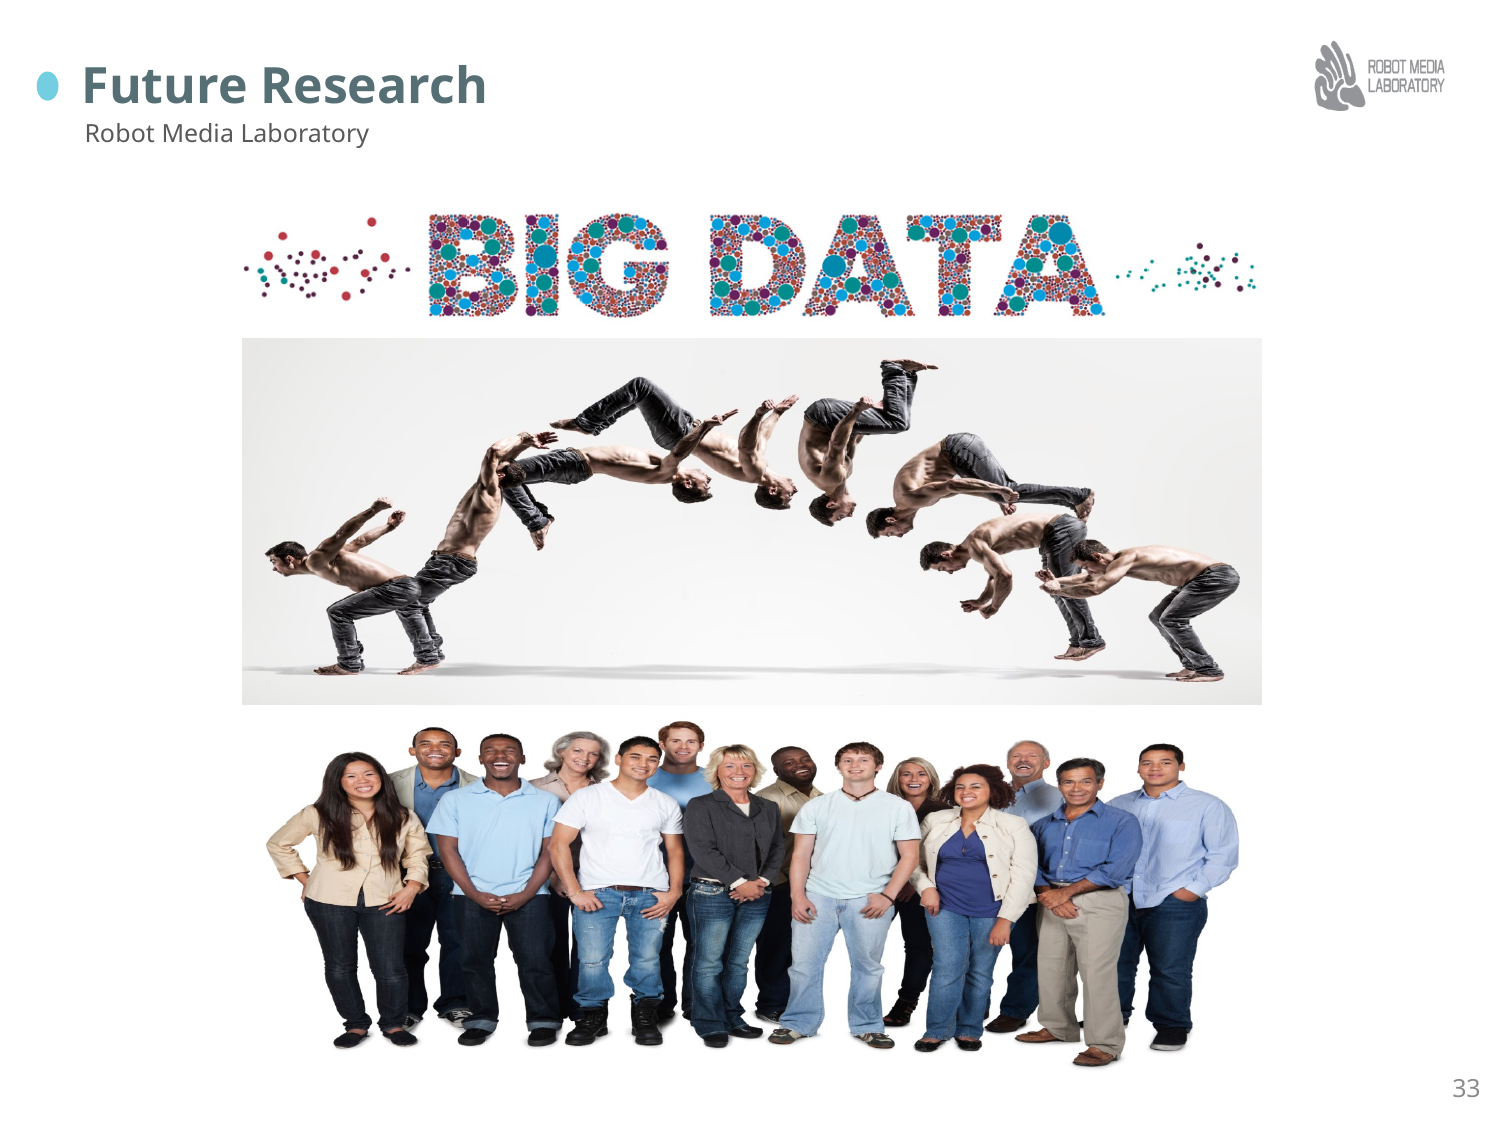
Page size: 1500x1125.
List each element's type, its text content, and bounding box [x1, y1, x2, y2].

picture [241, 171, 1262, 1120]
slide_number 33 [1265, 1059, 1496, 1120]
picture [1307, 34, 1451, 119]
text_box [36, 45, 981, 154]
